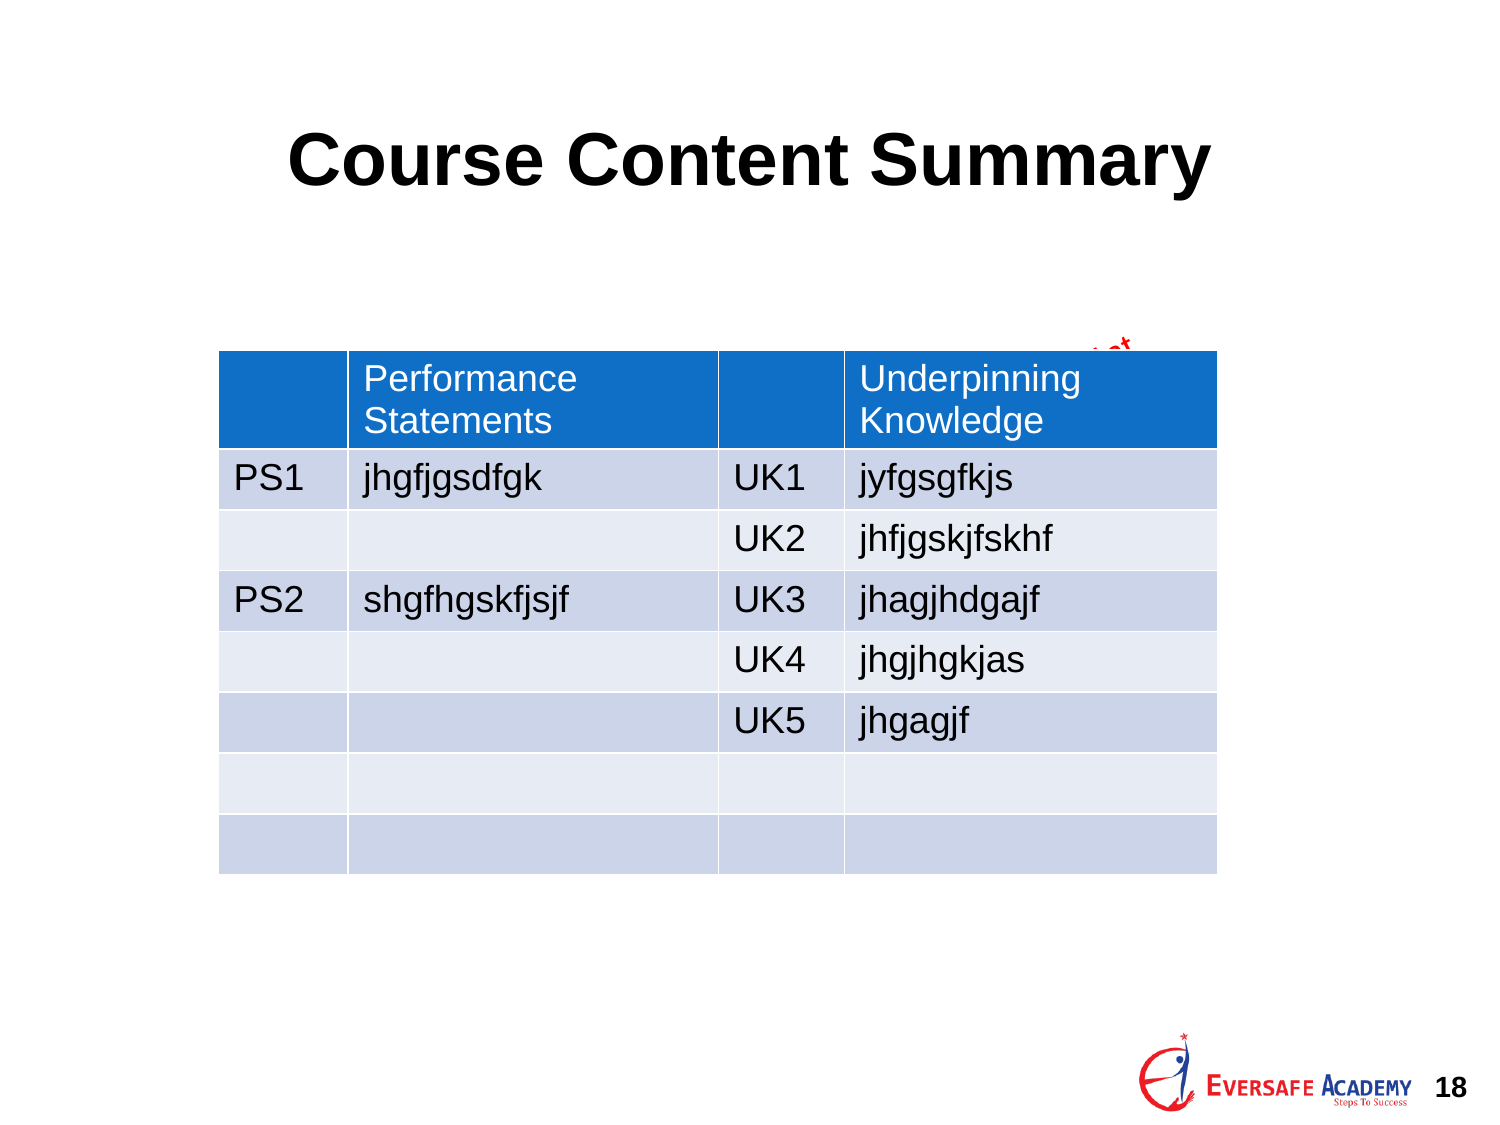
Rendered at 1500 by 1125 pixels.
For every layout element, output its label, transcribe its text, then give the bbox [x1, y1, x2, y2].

table_cell [219, 693, 347, 752]
table_cell [219, 754, 347, 813]
table_cell [349, 693, 718, 752]
table_cell shgfhgskfjsjf [349, 571, 718, 631]
table_cell jhagjhdgajf [845, 571, 1217, 631]
table_cell jhgjhgkjas [845, 632, 1217, 691]
table_cell [845, 754, 1217, 813]
title Course Content Summary [112, 90, 1388, 220]
table_cell jhfjgskjfskhf [845, 511, 1217, 570]
table_cell UK5 [719, 693, 844, 752]
table_cell PS1 [219, 450, 347, 509]
table_cell [845, 815, 1217, 874]
table_cell [219, 632, 347, 691]
table_header Underpinning Knowledge [845, 351, 1217, 448]
table_cell PS2 [219, 571, 347, 631]
table_cell [349, 511, 718, 570]
table_cell [719, 754, 844, 813]
slide_number 18 [1340, 1054, 1483, 1118]
table_header Performance Statements [349, 351, 718, 448]
subtitle [206, 267, 1257, 953]
table_cell [349, 815, 718, 874]
table_header [719, 351, 844, 448]
table_cell [219, 815, 347, 874]
table_cell UK1 [719, 450, 844, 509]
table_header [219, 351, 347, 448]
table_cell [349, 632, 718, 691]
table_cell UK3 [719, 571, 844, 631]
picture [1139, 1032, 1412, 1125]
table_cell UK2 [719, 511, 844, 570]
table_cell jhgagjf [845, 693, 1217, 752]
table_cell [349, 754, 718, 813]
table_cell [219, 511, 347, 570]
table_cell jyfgsgfkjs [845, 450, 1217, 509]
table_cell UK4 [719, 632, 844, 691]
table_cell jhgfjgsdfgk [349, 450, 718, 509]
table_cell [719, 815, 844, 874]
